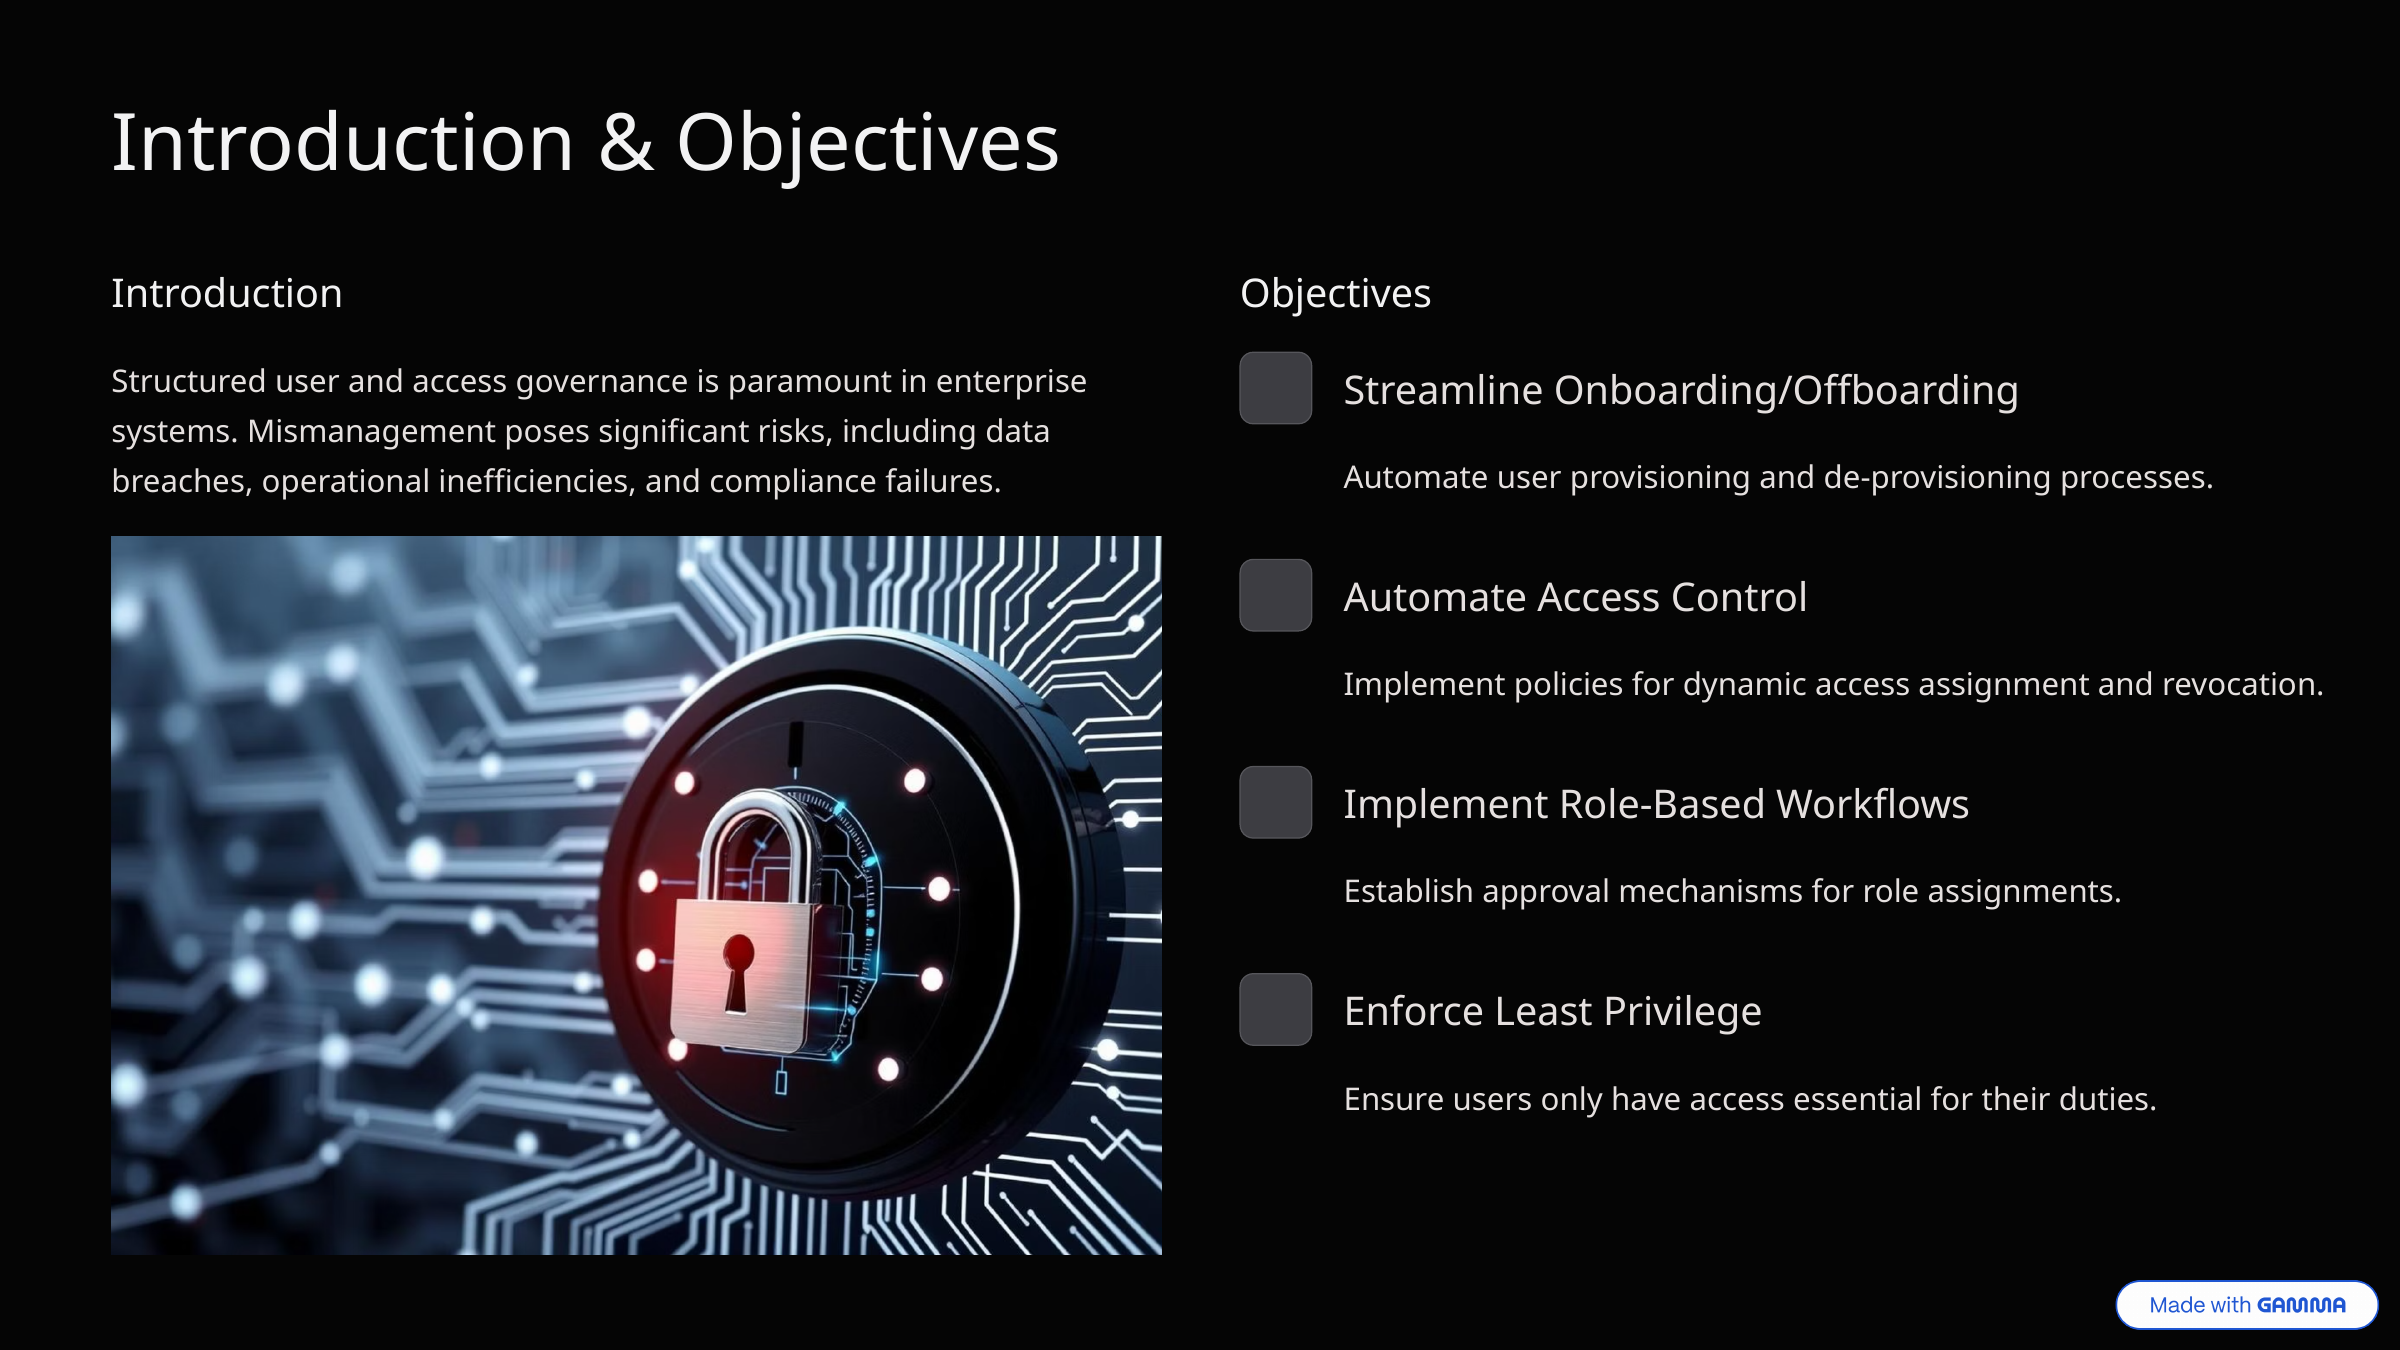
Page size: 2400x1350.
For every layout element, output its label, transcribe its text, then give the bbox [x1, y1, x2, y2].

text_box Objectives [1240, 266, 1639, 317]
text_box Implement Role-Based Workflows [1343, 777, 2004, 828]
text_box Structured user and access governance is paramount in enterprise systems. Mismanagement poses significant risks, including data breaches, operational inefficiencies, and compliance failures. [111, 348, 1162, 501]
text_box Introduction [111, 266, 510, 317]
picture [111, 536, 1162, 1256]
text_box Automate Access Control [1343, 570, 1848, 620]
text_box Establish approval mechanisms for role assignments. [1343, 859, 2290, 910]
text_box Automate user provisioning and de-provisioning processes. [1343, 444, 2290, 496]
text_box Introduction & Objectives [111, 87, 1104, 188]
picture [2106, 1271, 2389, 1339]
text_box Streamline Onboarding/Offboarding [1343, 363, 2061, 413]
text_box [1240, 766, 1312, 839]
text_box [1240, 973, 1312, 1046]
text_box Ensure users only have access essential for their duties. [1343, 1066, 2290, 1118]
text_box [1240, 559, 1312, 632]
text_box [1240, 352, 1312, 424]
text_box Implement policies for dynamic access assignment and revocation. [1343, 651, 2290, 703]
text_box Enforce Least Privilege [1343, 984, 1778, 1035]
